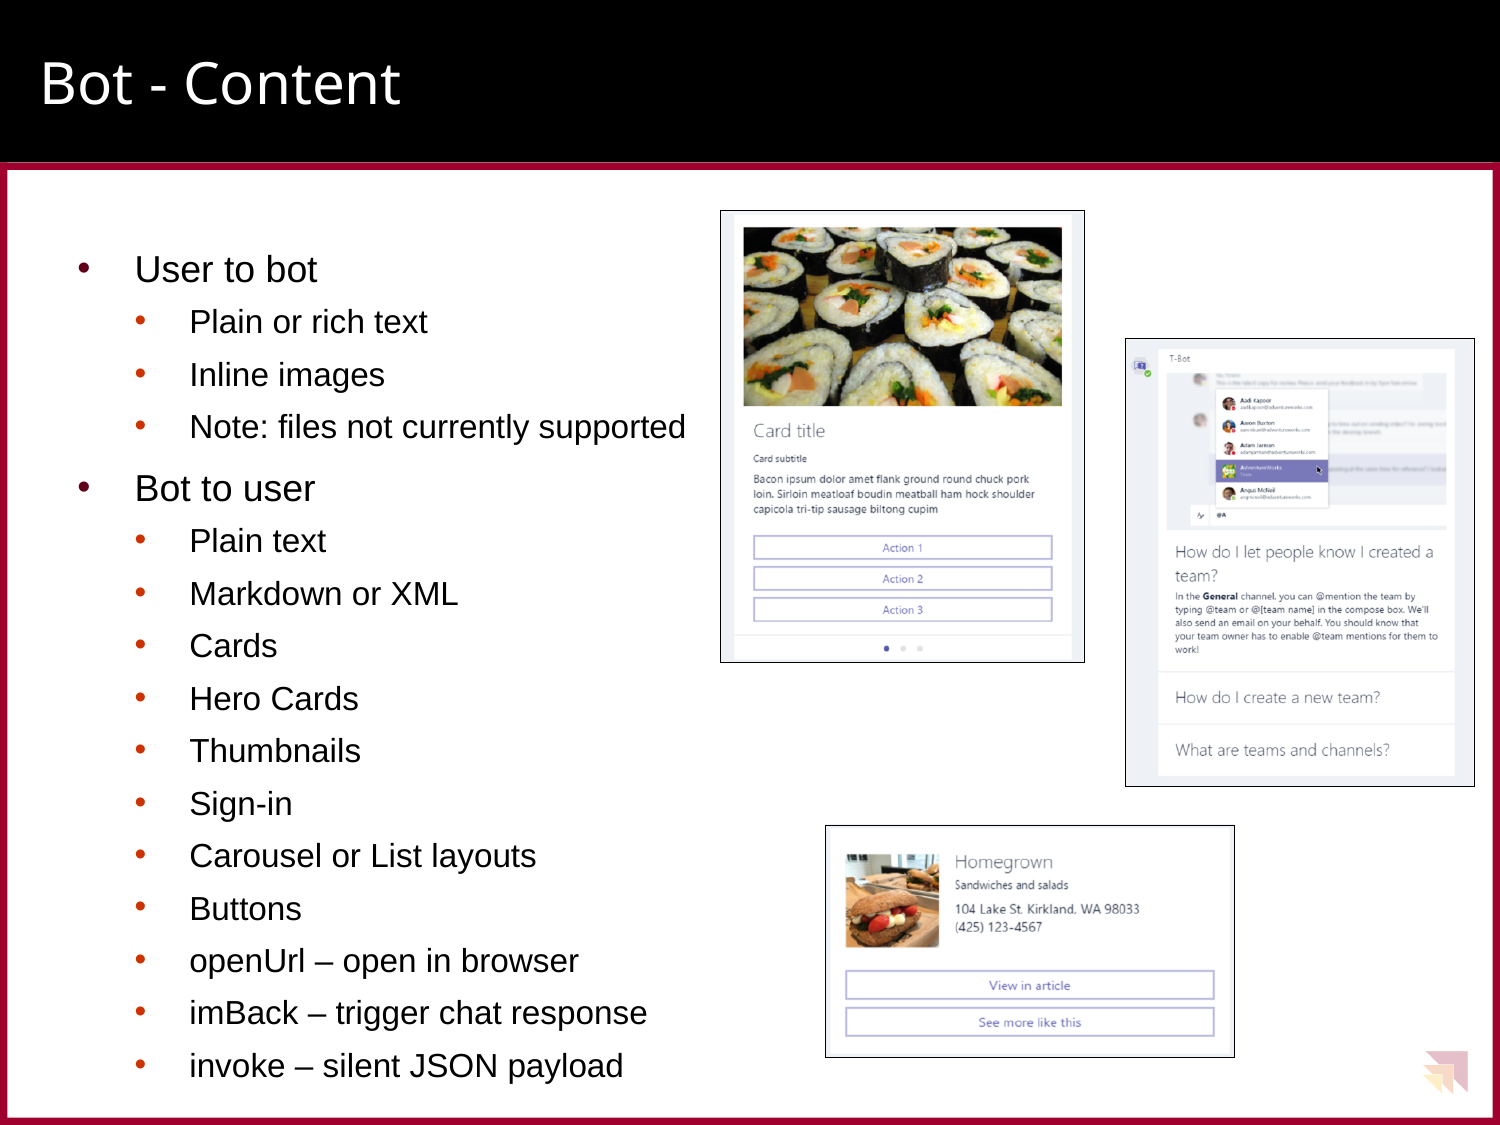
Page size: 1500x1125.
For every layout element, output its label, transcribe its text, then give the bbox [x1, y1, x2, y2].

title Bot - Content [24, 12, 1438, 150]
list User to bot Plain or rich text Inline images Note: files not currently supported Bot to user Plain text Markdown or XML Cards Hero Cards Thumbnails Sign-in Carousel or List layouts Buttons openUrl – open in browser imBack – trigger chat response invoke – silent JSON payload [62, 237, 1438, 1088]
picture [720, 210, 1085, 663]
picture [1124, 338, 1475, 787]
picture [824, 824, 1236, 1058]
